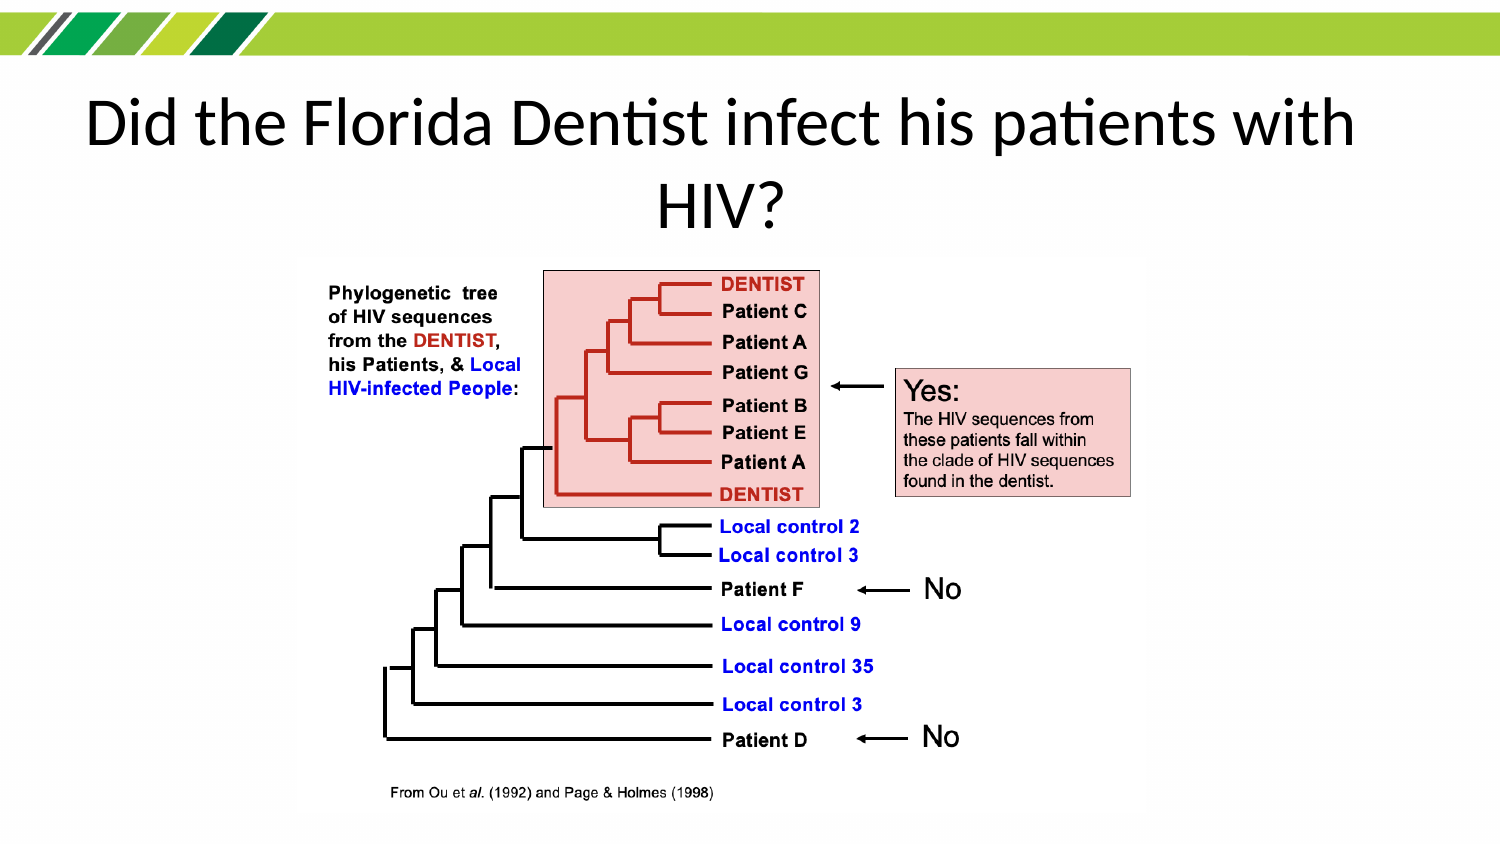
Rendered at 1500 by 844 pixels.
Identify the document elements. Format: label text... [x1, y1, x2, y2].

picture [0, 0, 1500, 844]
title Did the Florida Dentist infect his patients with HIV? [0, 82, 1444, 237]
